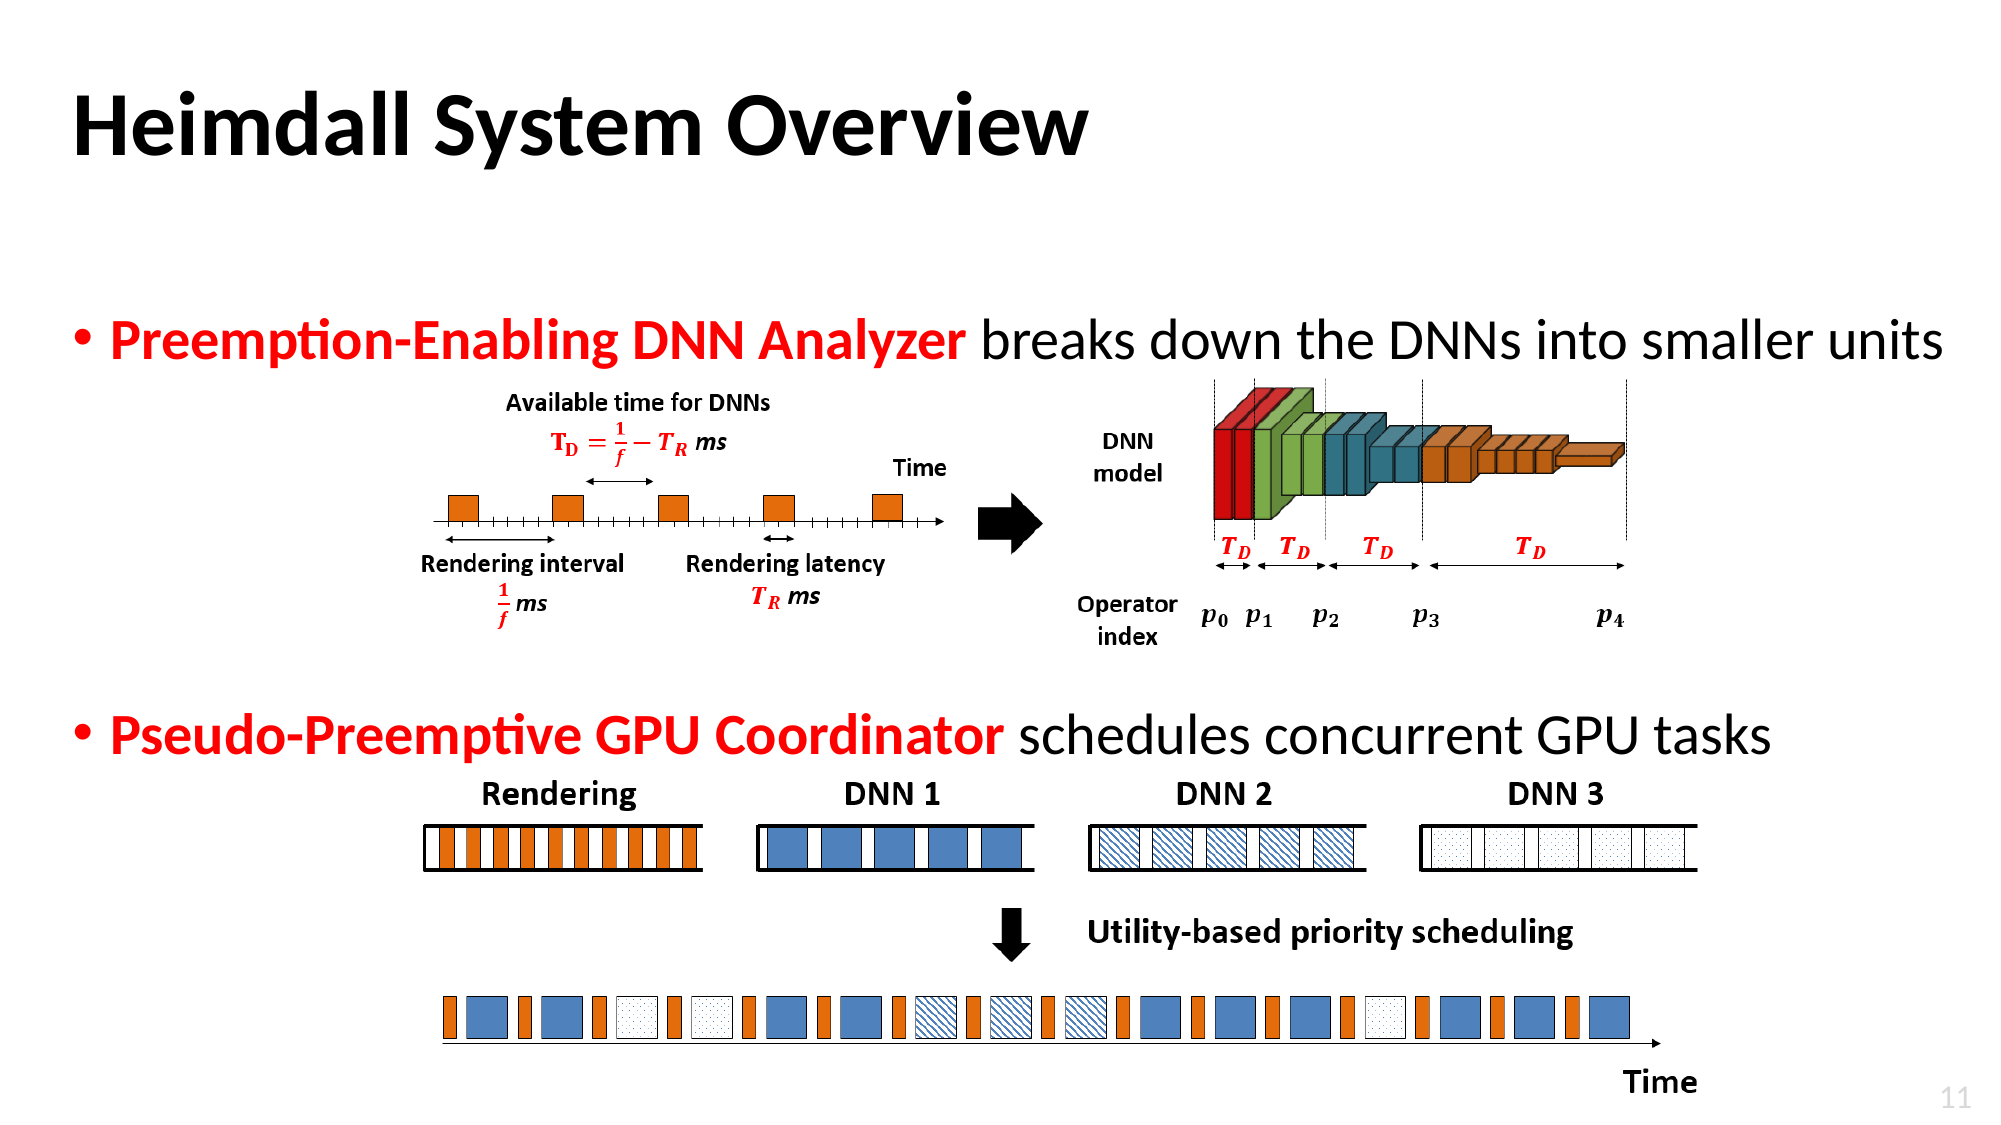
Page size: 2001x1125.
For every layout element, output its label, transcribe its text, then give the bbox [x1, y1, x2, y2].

title Heimdall System Overview [57, 60, 1957, 174]
list Preemption-Enabling DNN Analyzer breaks down the DNNs into smaller units Pseudo-Preemptive GPU Coordinator schedules concurrent GPU tasks [57, 224, 2000, 1051]
picture [413, 778, 1729, 1101]
picture [417, 376, 1640, 658]
slide_number 11 [1416, 1065, 1973, 1125]
